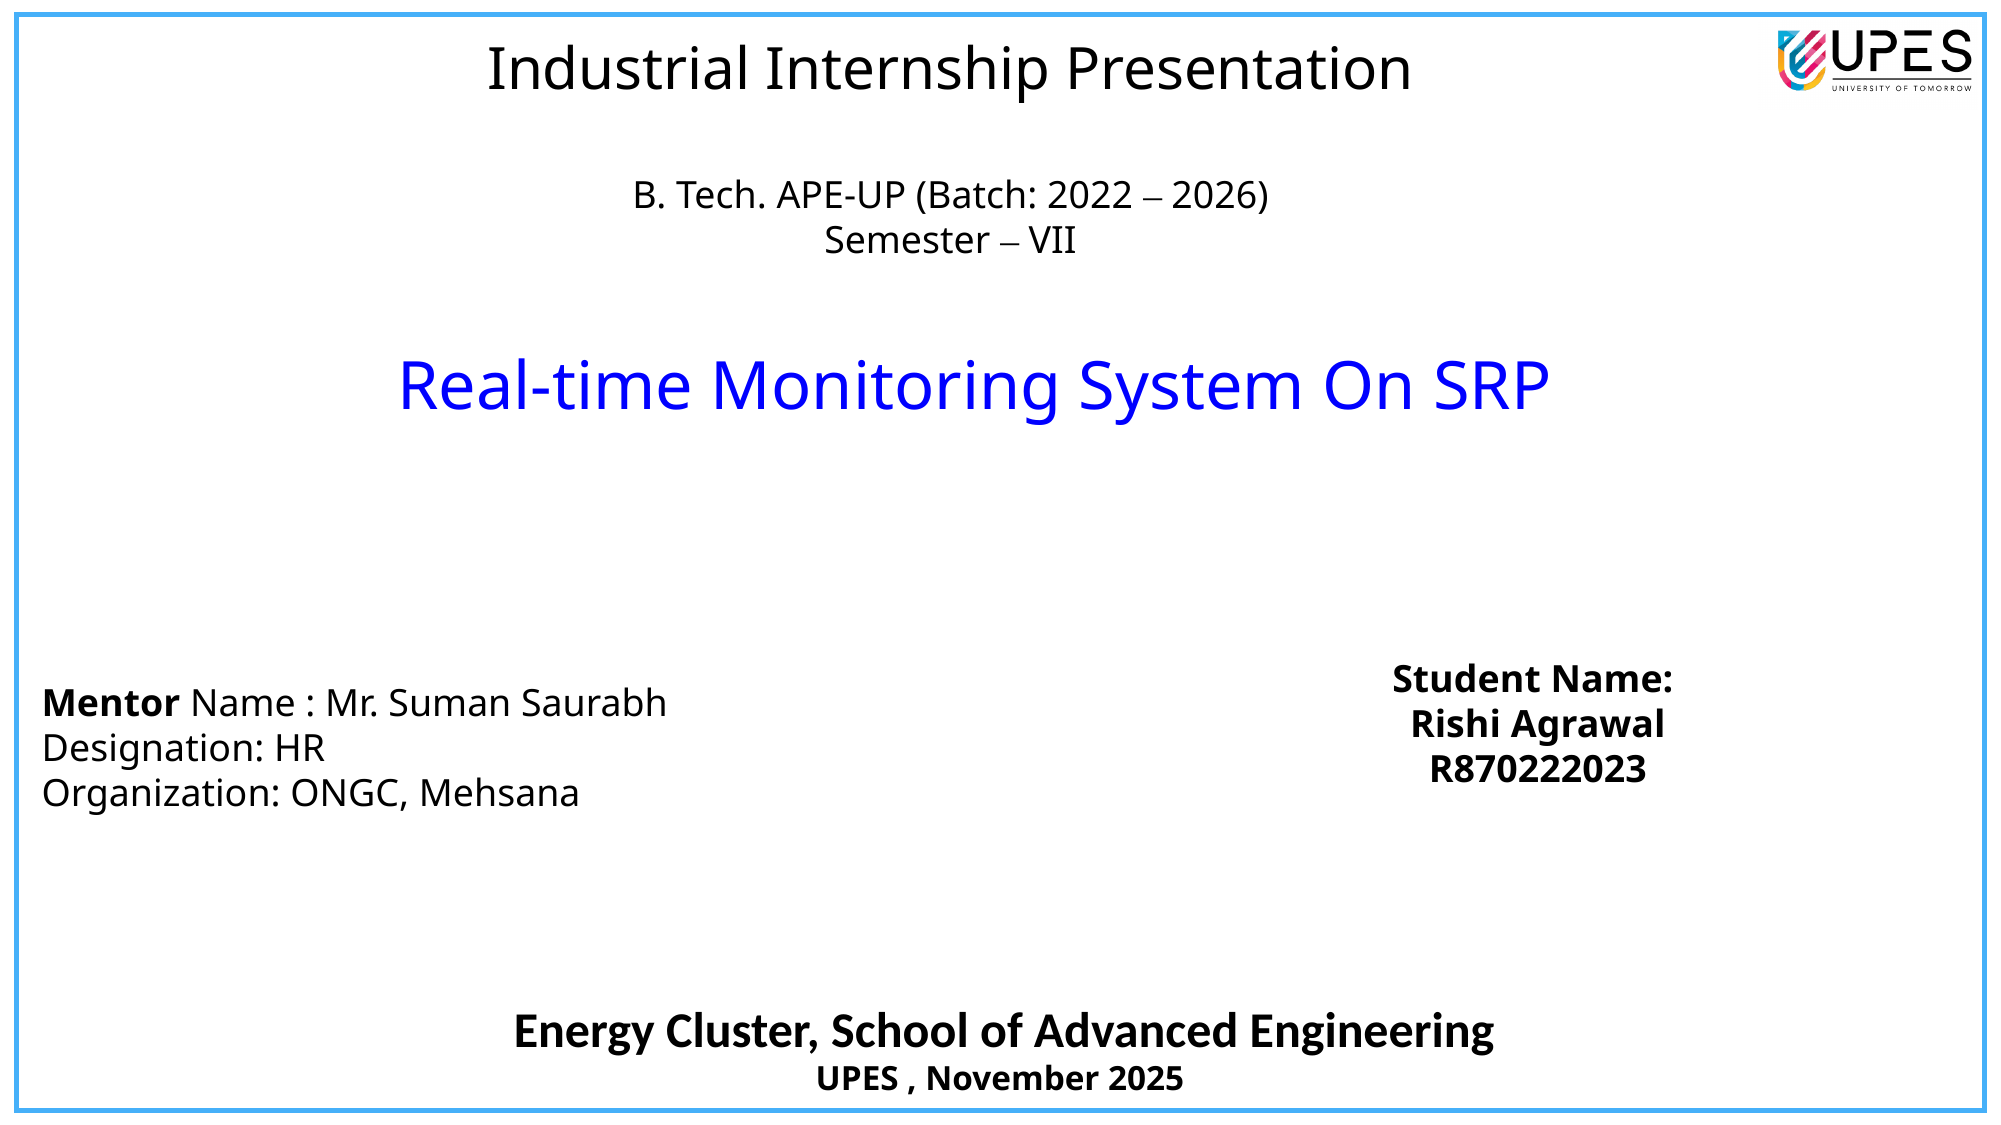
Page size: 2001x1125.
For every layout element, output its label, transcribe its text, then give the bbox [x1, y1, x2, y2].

text_box Energy Cluster, School of Advanced Engineering UPES , November 2025 [446, 990, 1563, 1104]
text_box Real-time Monitoring System On SRP [80, 335, 1871, 511]
picture [1758, 20, 1978, 110]
text_box Mentor Name : Mr. Suman Saurabh Designation: HR Organization: ONGC, Mehsana [26, 721, 860, 772]
text_box Industrial Internship Presentation B. Tech. APE-UP (Batch: 2022 ‒ 2026) Semester ‒ VII [0, 23, 1924, 269]
text_box Student Name: Rishi Agrawal R870222023 [1324, 686, 1752, 759]
